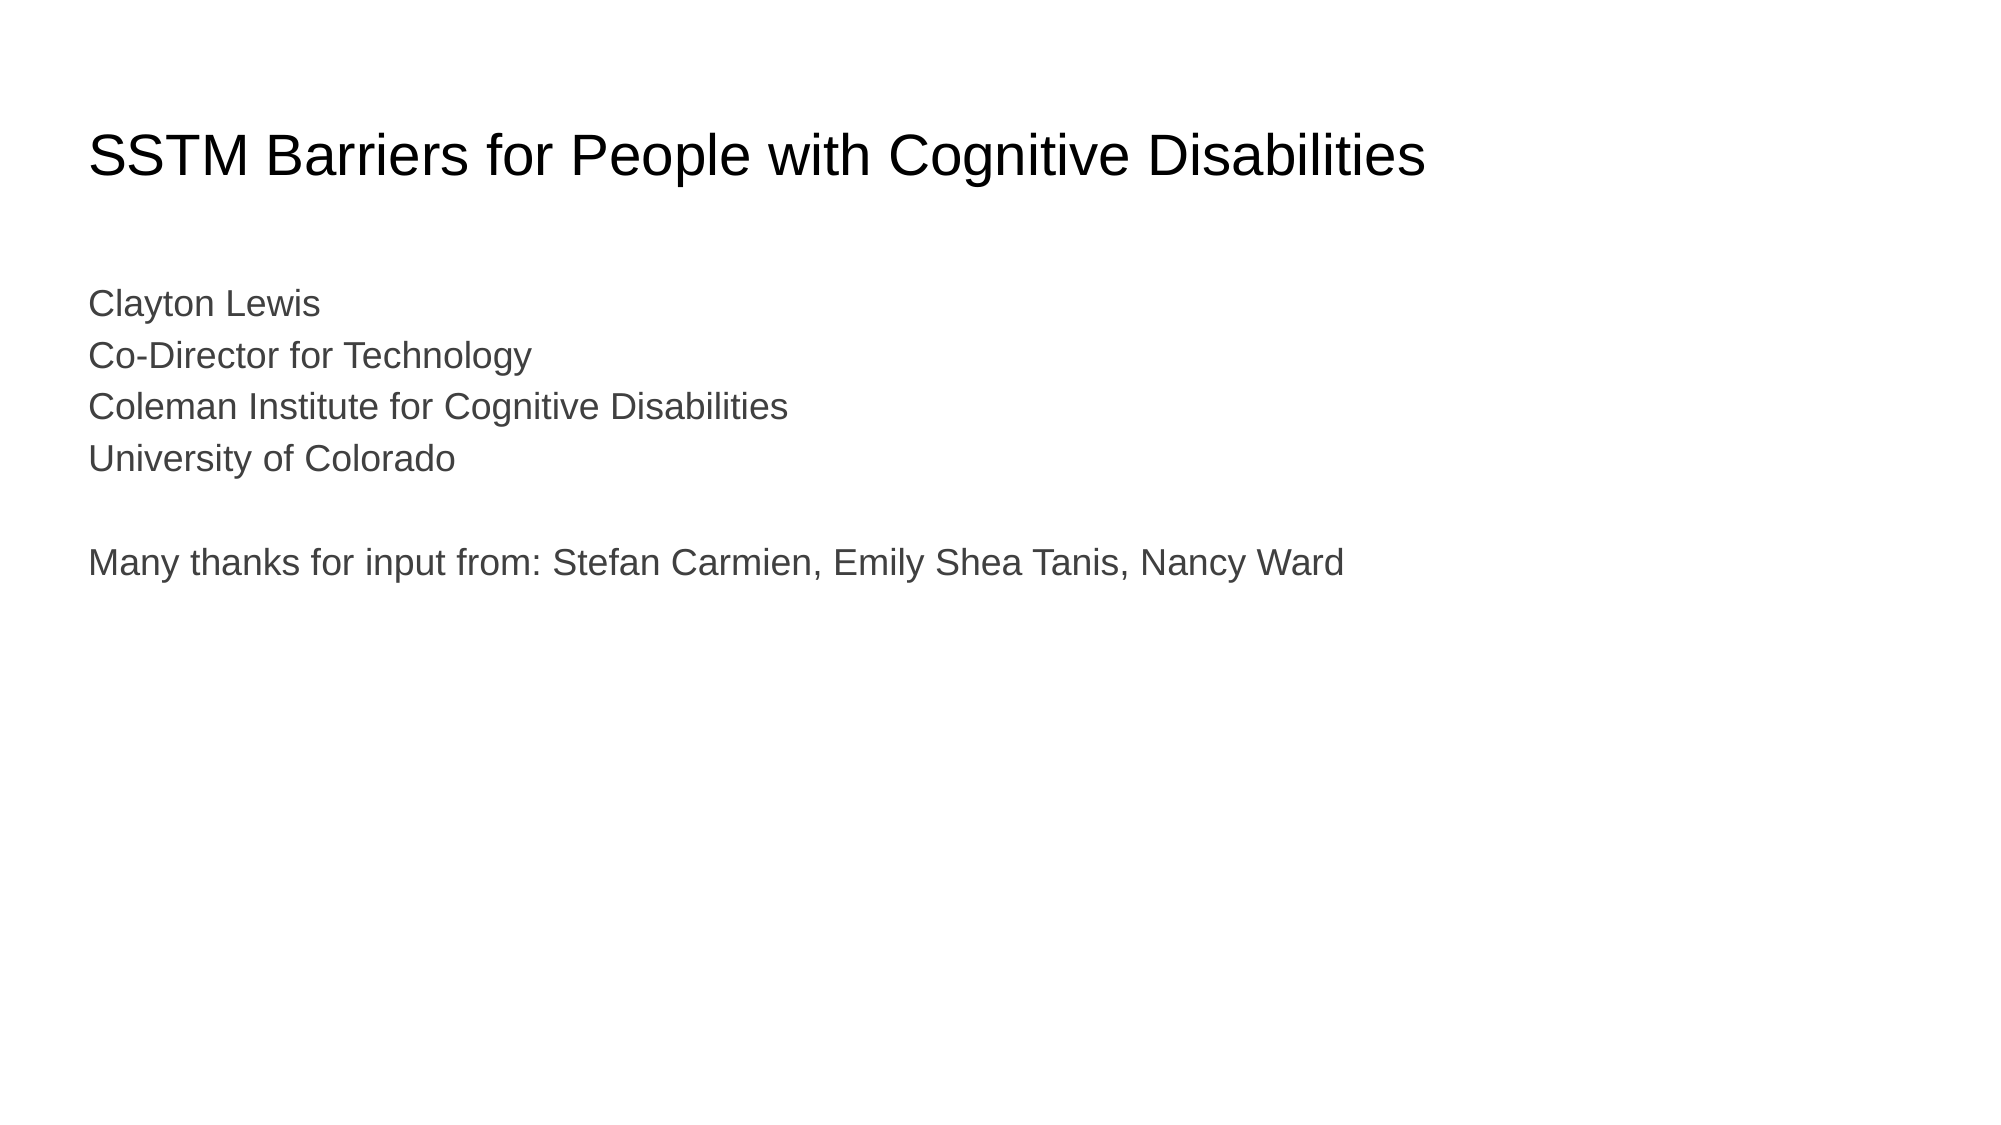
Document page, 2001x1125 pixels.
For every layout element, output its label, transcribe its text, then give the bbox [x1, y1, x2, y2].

list Clayton Lewis Co-Director for Technology Coleman Institute for Cognitive Disabilities University of Colorado Many thanks for input from: Stefan Carmien, Emily Shea Tanis, Nancy Ward [68, 252, 1932, 1000]
title SSTM Barriers for People with Cognitive Disabilities [68, 97, 1932, 223]
